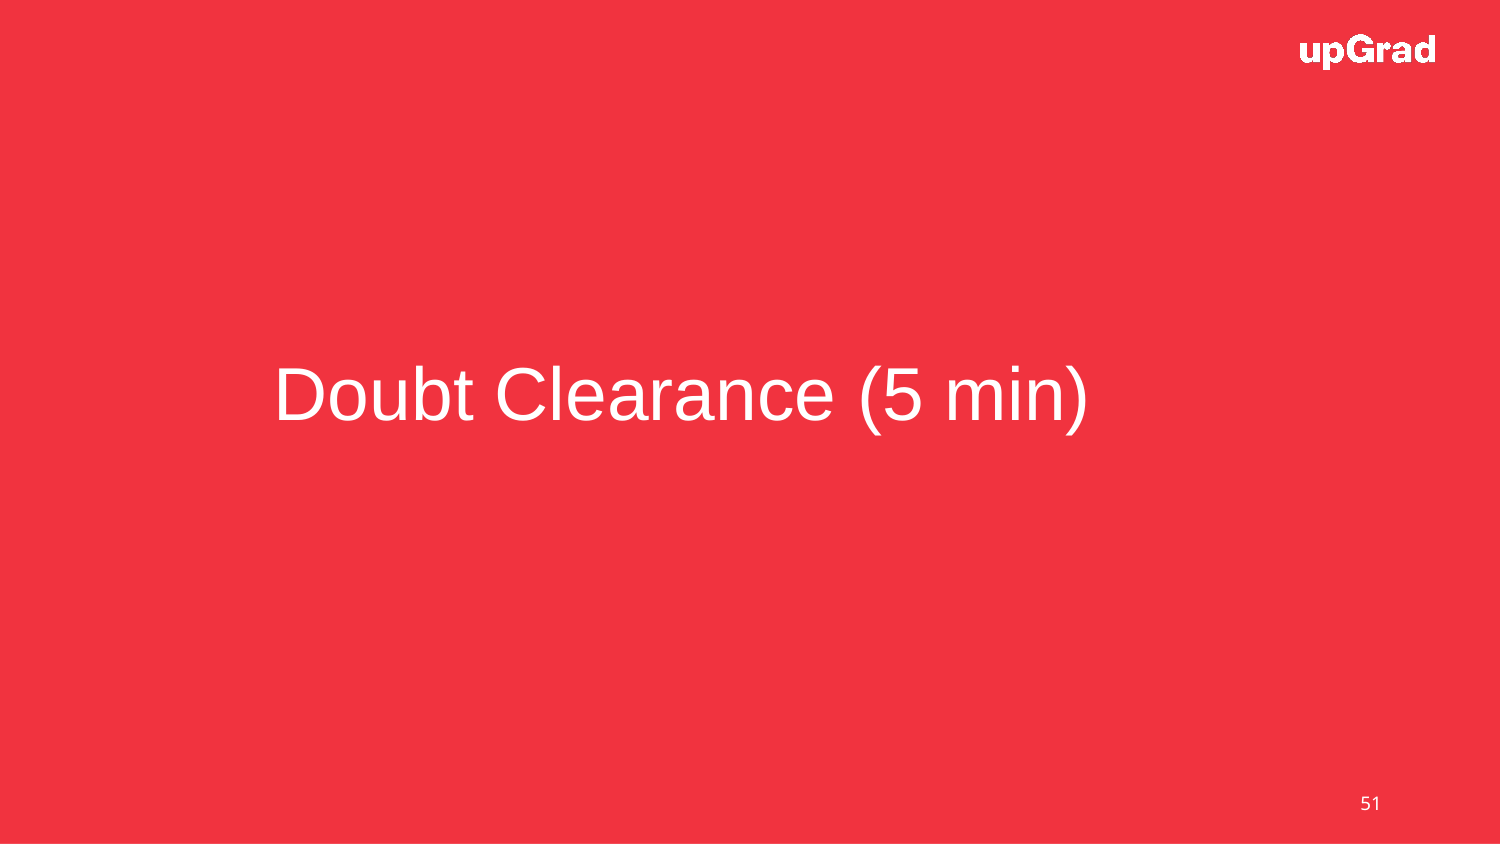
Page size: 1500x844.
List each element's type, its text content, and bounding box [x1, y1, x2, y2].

title Doubt Clearance (5 min) [258, 349, 1242, 443]
picture [1300, 34, 1435, 70]
slide_number 51 [1059, 782, 1397, 827]
